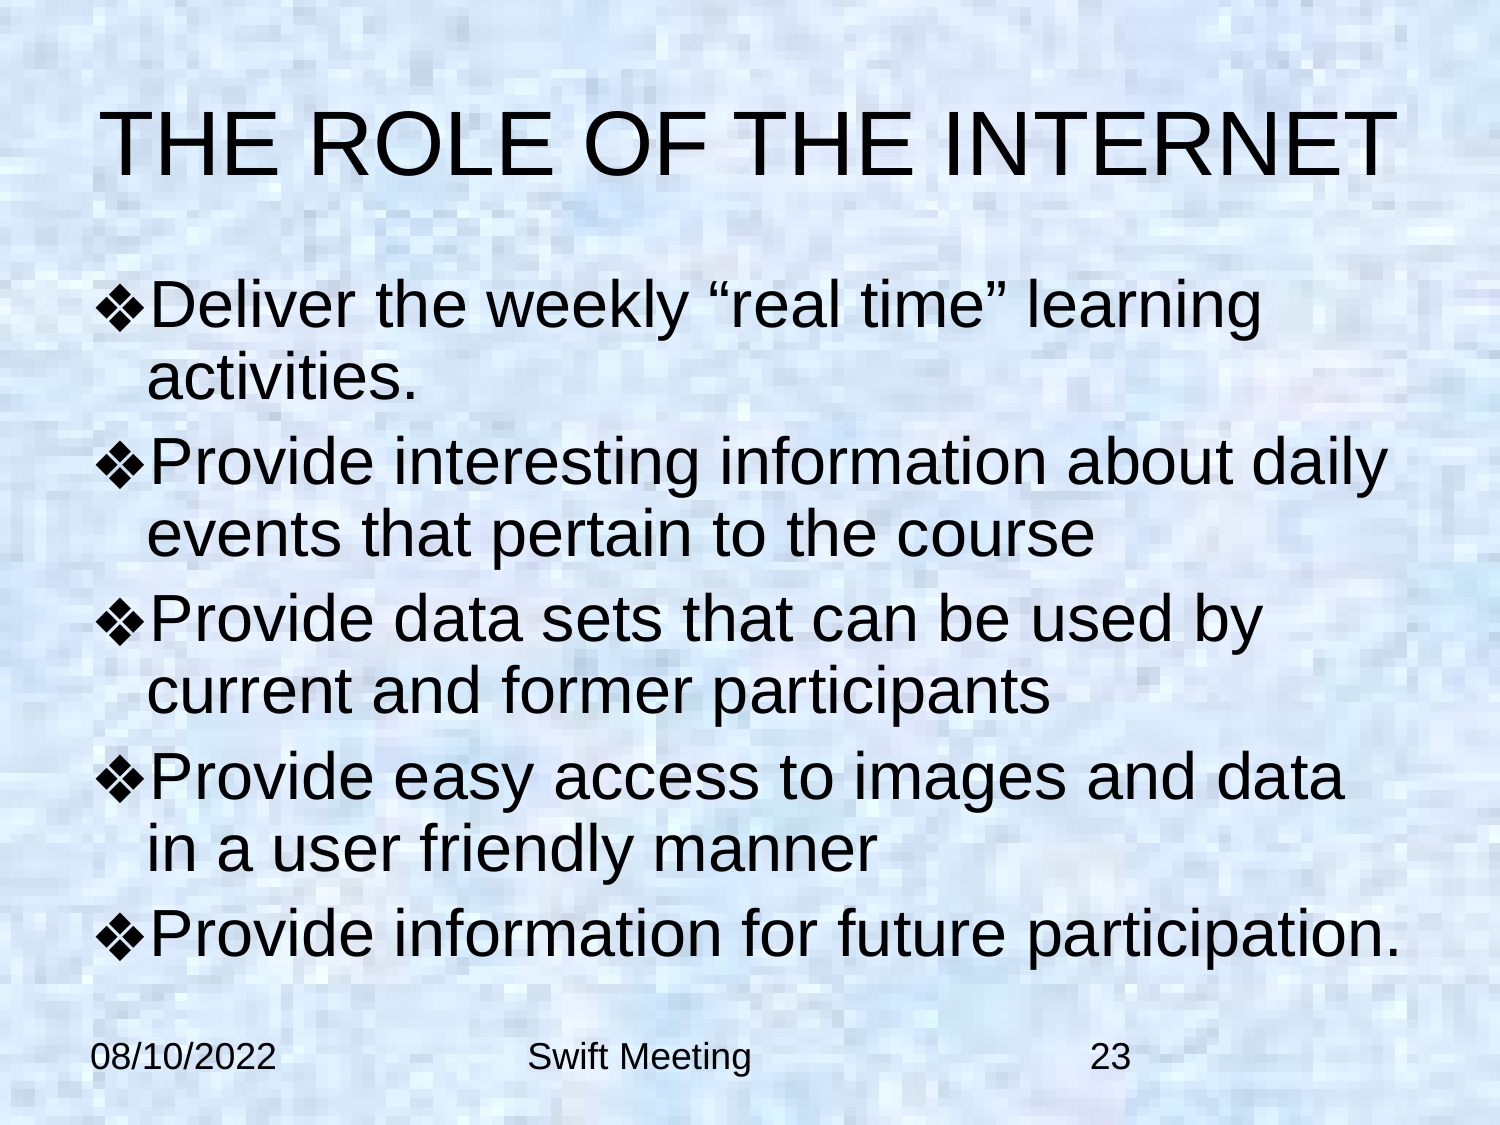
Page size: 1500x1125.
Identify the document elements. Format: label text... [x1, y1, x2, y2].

title THE ROLE OF THE INTERNET [75, 45, 1425, 233]
picture [0, 0, 1500, 1125]
footer Swift Meeting [512, 1024, 988, 1103]
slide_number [75, 1024, 425, 1103]
list Deliver the weekly “real time” learning activities. Provide interesting information about daily events that pertain to the course Provide data sets that can be used by current and former participants Provide easy access to images and data in a user friendly manner Provide information for future participation. [75, 262, 1425, 1005]
slide_number ‹#› [1074, 1024, 1425, 1103]
